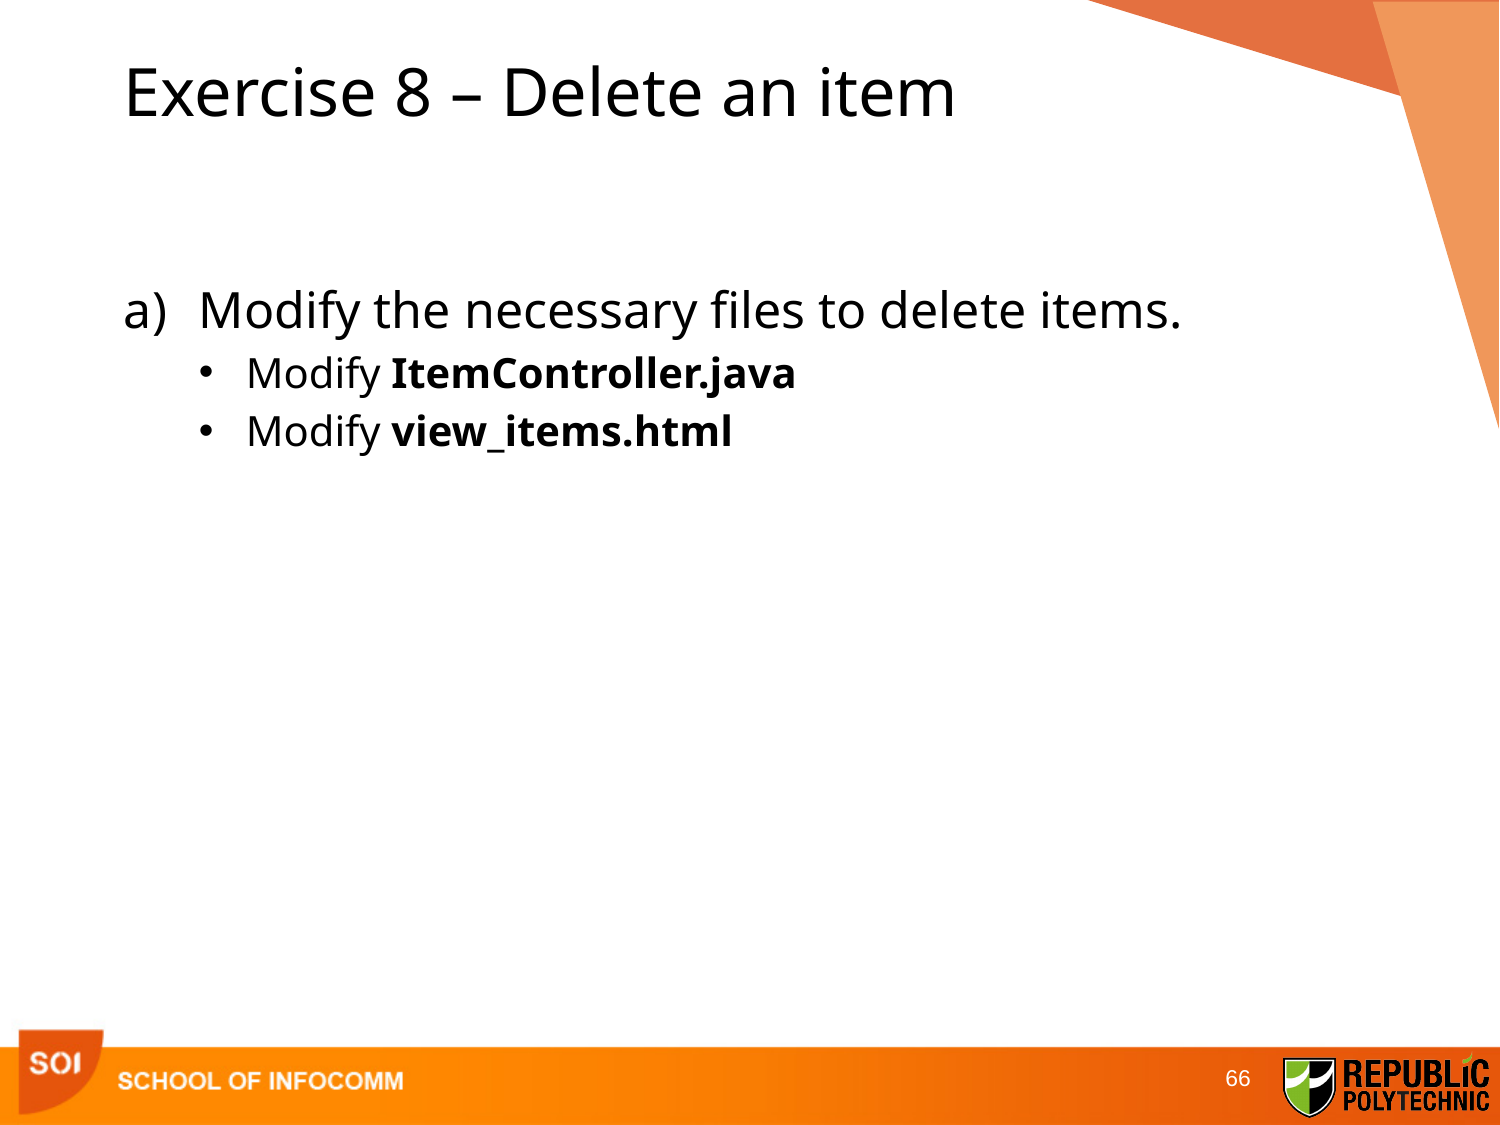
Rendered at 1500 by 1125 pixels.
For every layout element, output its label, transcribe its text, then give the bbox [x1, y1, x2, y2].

slide_number 66 [1210, 1056, 1500, 1117]
list Modify the necessary files to delete items. Modify ItemController.java Modify view_items.html [109, 270, 1336, 888]
picture [0, 0, 1500, 1125]
title Exercise 8 – Delete an item [109, 42, 1129, 142]
